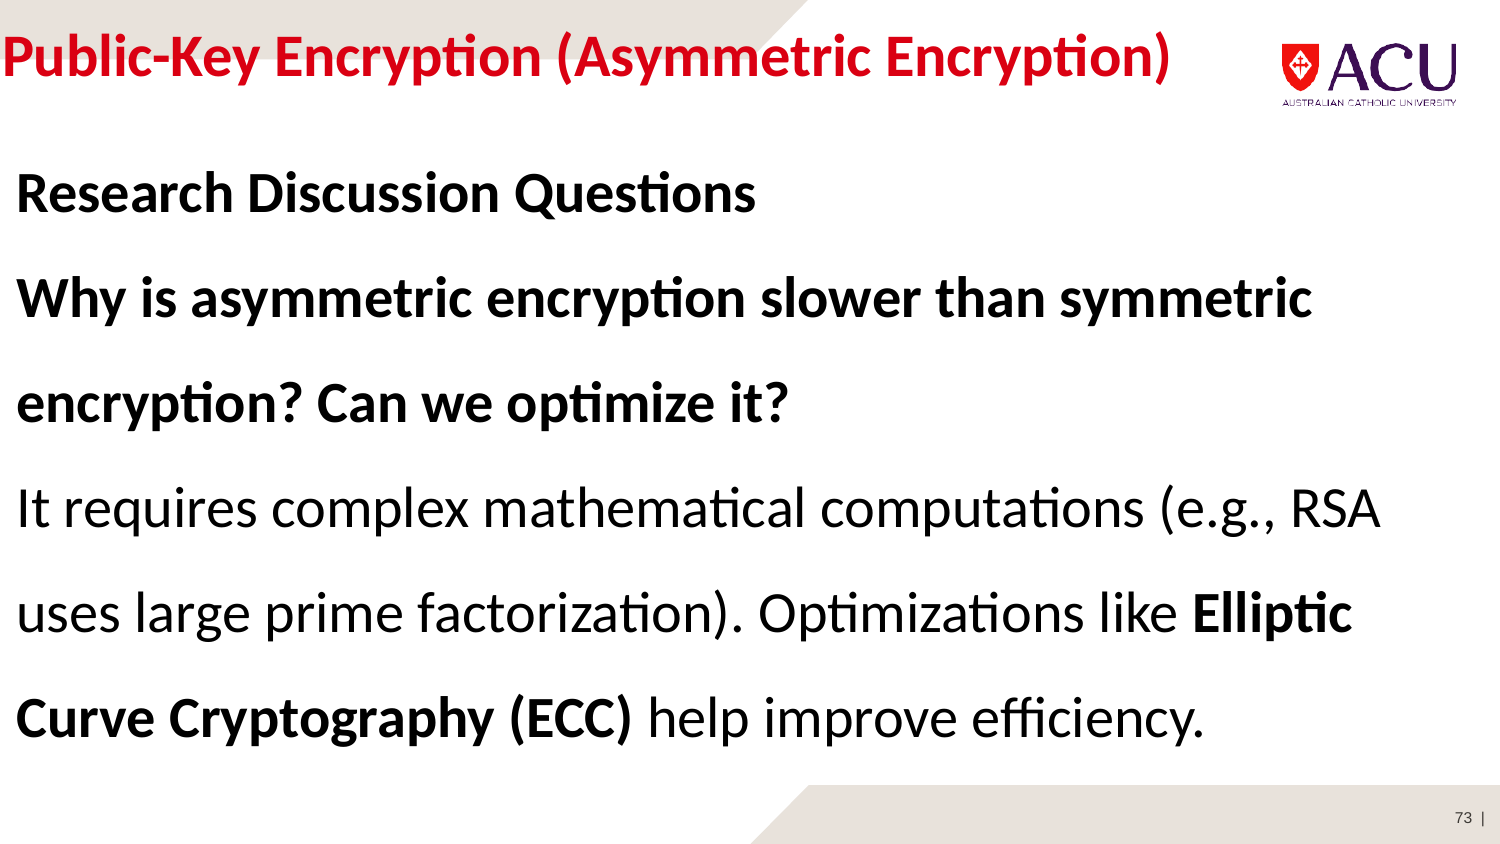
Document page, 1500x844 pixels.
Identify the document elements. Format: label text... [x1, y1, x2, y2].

picture [1360, 43, 1456, 106]
text_box Research Discussion Questions Why is asymmetric encryption slower than symmetric encryption? Can we optimize it? It requires complex mathematical computations (e.g., RSA uses large prime factorization). Optimizations like Elliptic Curve Cryptography (ECC) help improve efficiency. [1, 112, 1500, 757]
slide_number 73 | [1452, 807, 1487, 844]
title Public-Key Encryption (Asymmetric Encryption) [0, 0, 1360, 157]
